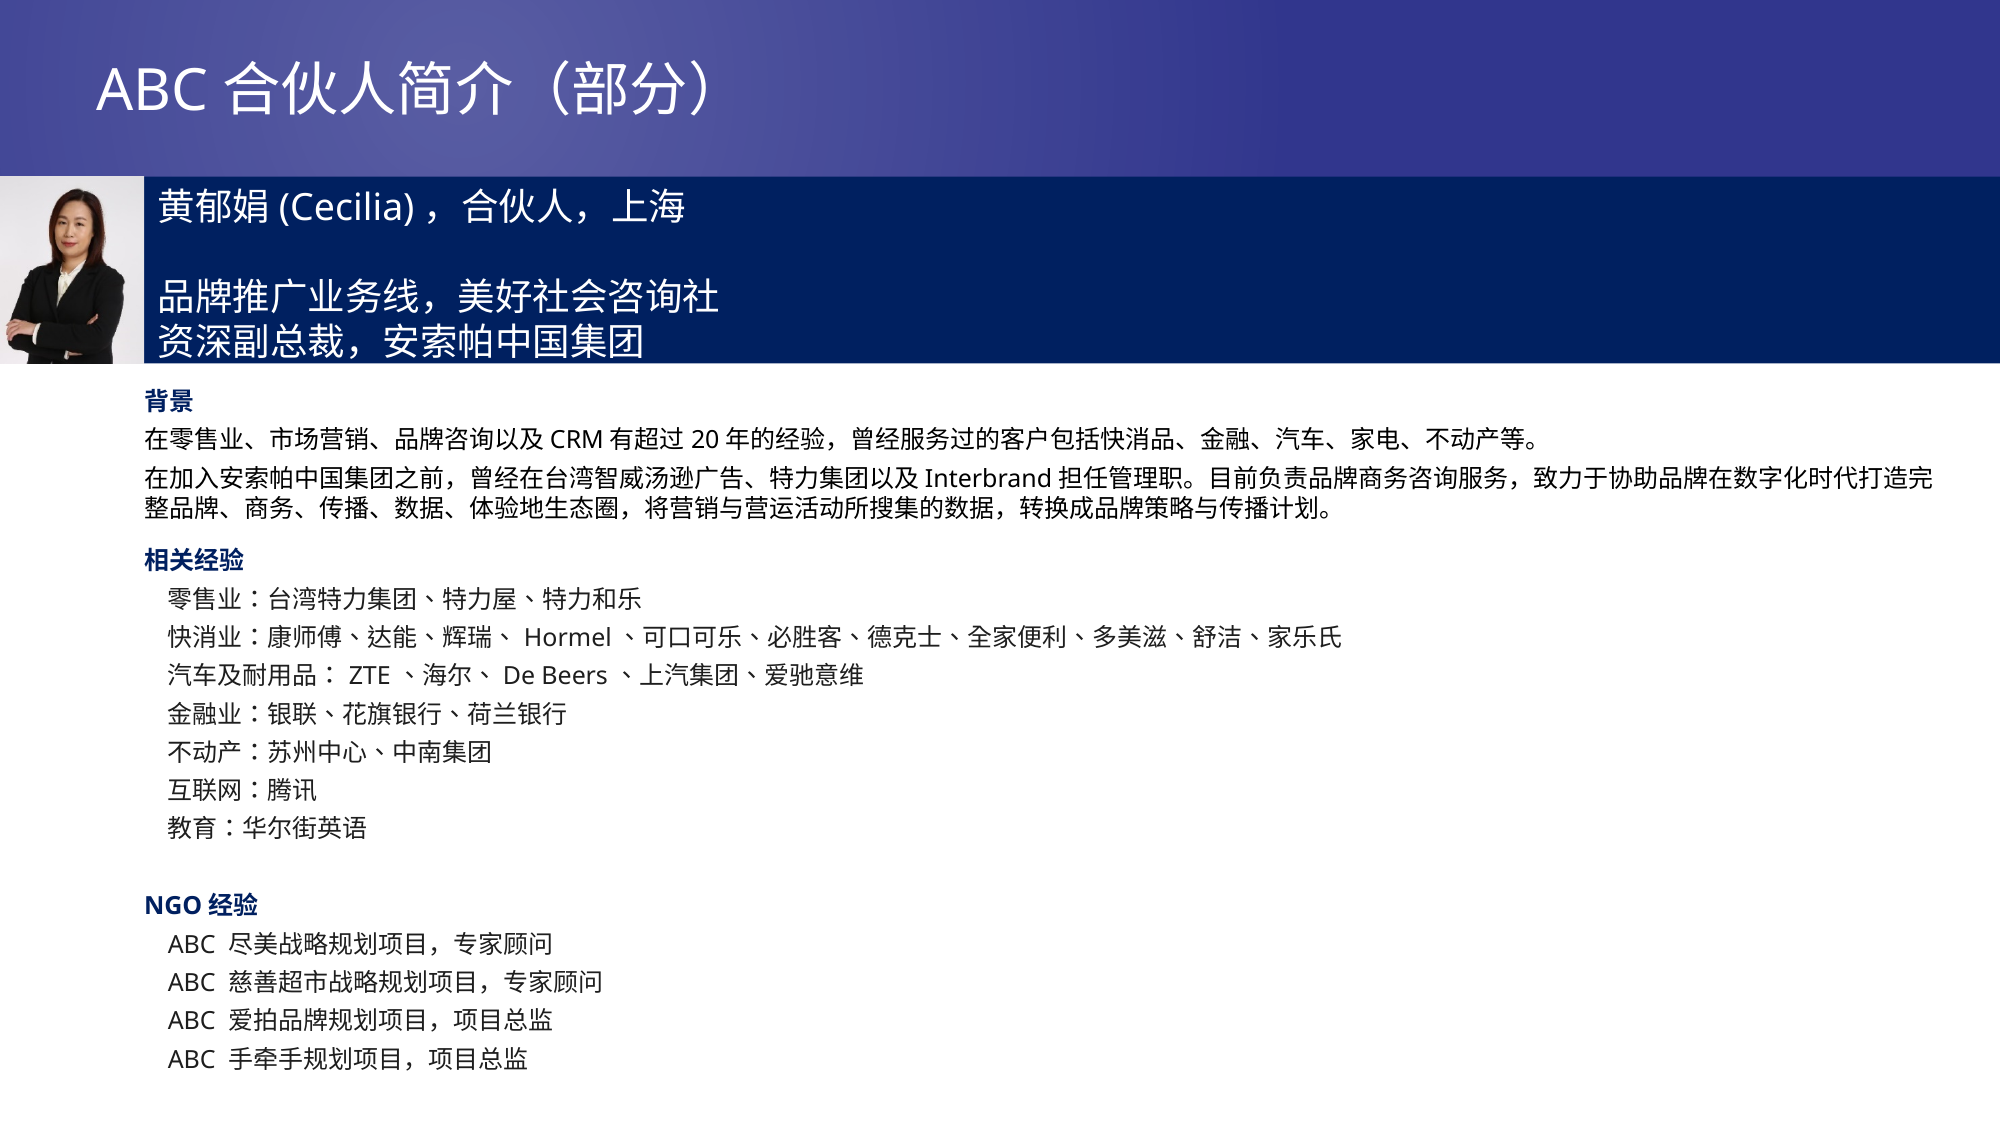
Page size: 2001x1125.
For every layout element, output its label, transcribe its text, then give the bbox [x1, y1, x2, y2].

picture [0, 176, 145, 364]
title ABC合伙人简介（部分） [81, 52, 1930, 131]
text_box 相关经验 零售业：台湾特力集团、特力屋、特力和乐 快消业：康师傅、达能、辉瑞、Hormel、可口可乐、必胜客、德克士、全家便利、多美滋、舒洁、家乐氏 汽车及耐用品：ZTE、海尔、De Beers、上汽集团、爱驰意维 金融业：银联、花旗银行、荷兰银行 不动产：苏州中心、中南集团 互联网：腾讯 教育：华尔街英语 NGO经验 ABC 尽美战略规划项目，专家顾问 ABC 慈善超市战略规划项目，专家顾问 ABC 爱拍品牌规划项目，项目总监 ABC 手牵手规划项目，项目总监 [144, 544, 1954, 1049]
text_box 黄郁娟(Cecilia)，合伙人，上海 品牌推广业务线，美好社会咨询社 资深副总裁，安索帕中国集团 [145, 176, 2000, 364]
text_box 背景 在零售业、市场营销、品牌咨询以及CRM有超过20年的经验，曾经服务过的客户包括快消品、金融、汽车、家电、不动产等。 在加入安索帕中国集团之前，曾经在台湾智威汤逊广告、特力集团以及Interbrand担任管理职。目前负责品牌商务咨询服务，致力于协助品牌在数字化时代打造完整品牌、商务、传播、数据、体验地生态圈，将营销与营运活动所搜集的数据，转换成品牌策略与传播计划。 [144, 384, 1954, 523]
